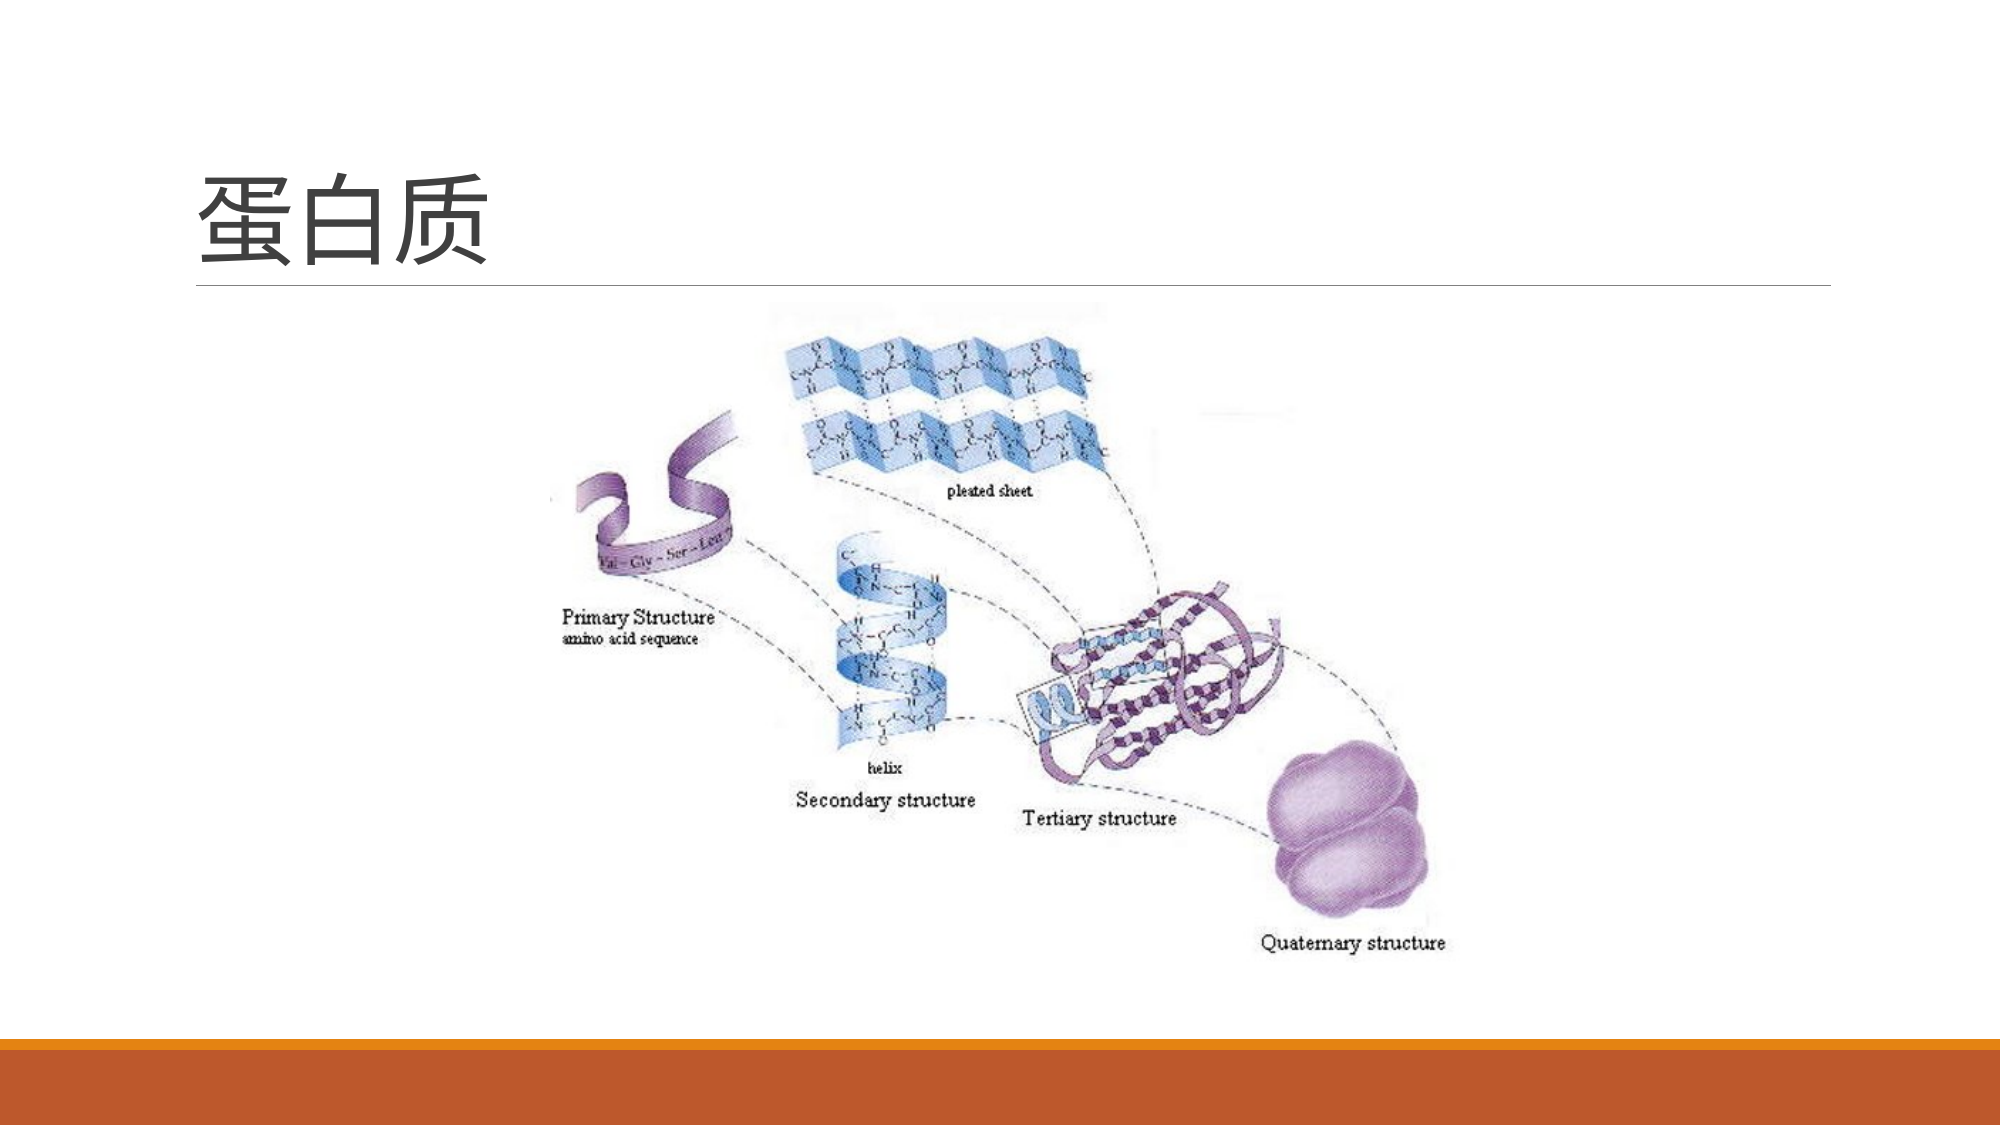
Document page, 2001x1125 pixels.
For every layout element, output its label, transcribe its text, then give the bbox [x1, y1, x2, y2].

title 蛋白质 [180, 47, 1830, 285]
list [550, 302, 1460, 964]
